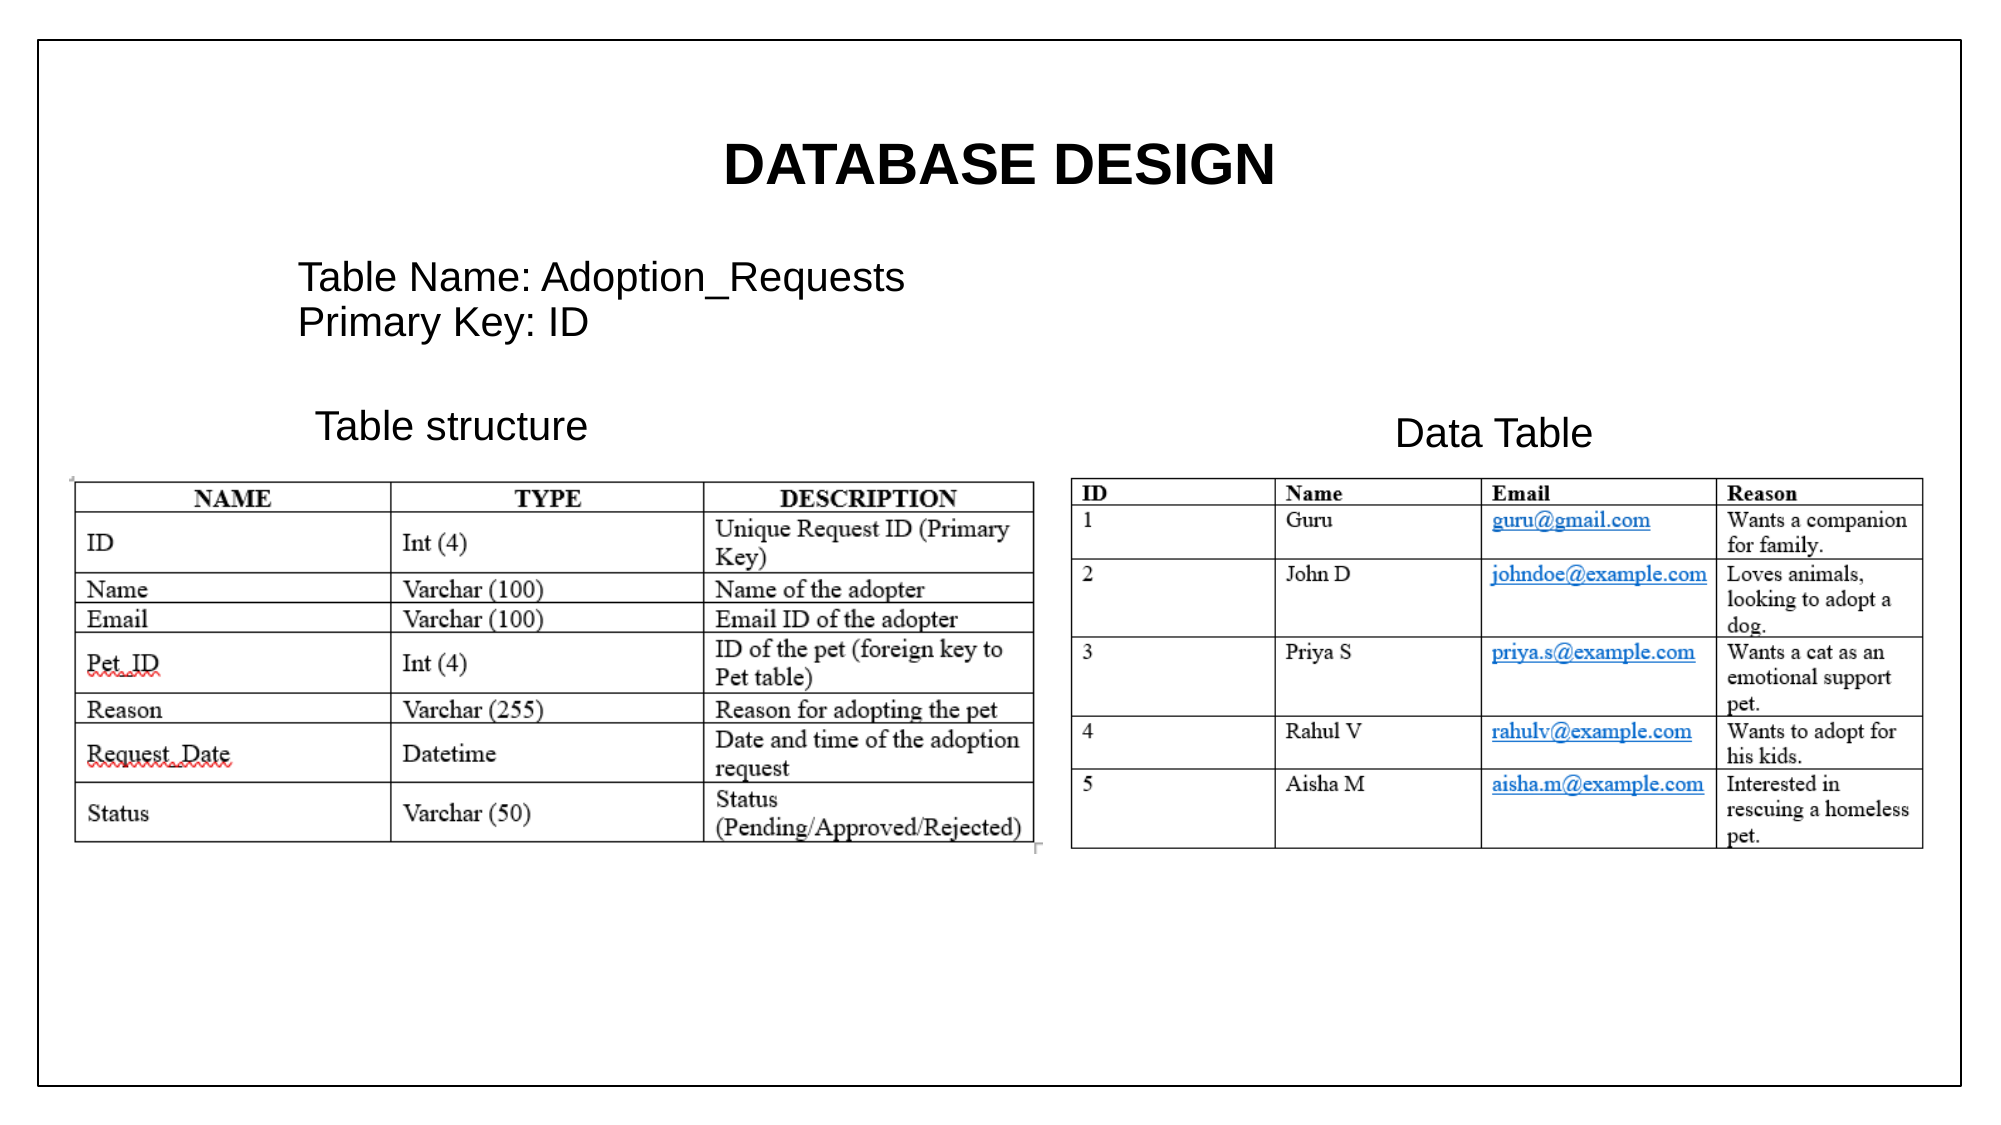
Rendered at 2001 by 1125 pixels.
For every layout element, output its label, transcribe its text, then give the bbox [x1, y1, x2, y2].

text_box Table structure [292, 396, 646, 474]
text_box DATABASE DESIGN [249, 126, 1750, 205]
text_box Data Table [1319, 404, 1673, 466]
text_box Table Name: Adoption_Requests Primary Key: ID [274, 248, 1775, 361]
picture [1061, 468, 1931, 855]
picture [69, 476, 1043, 855]
